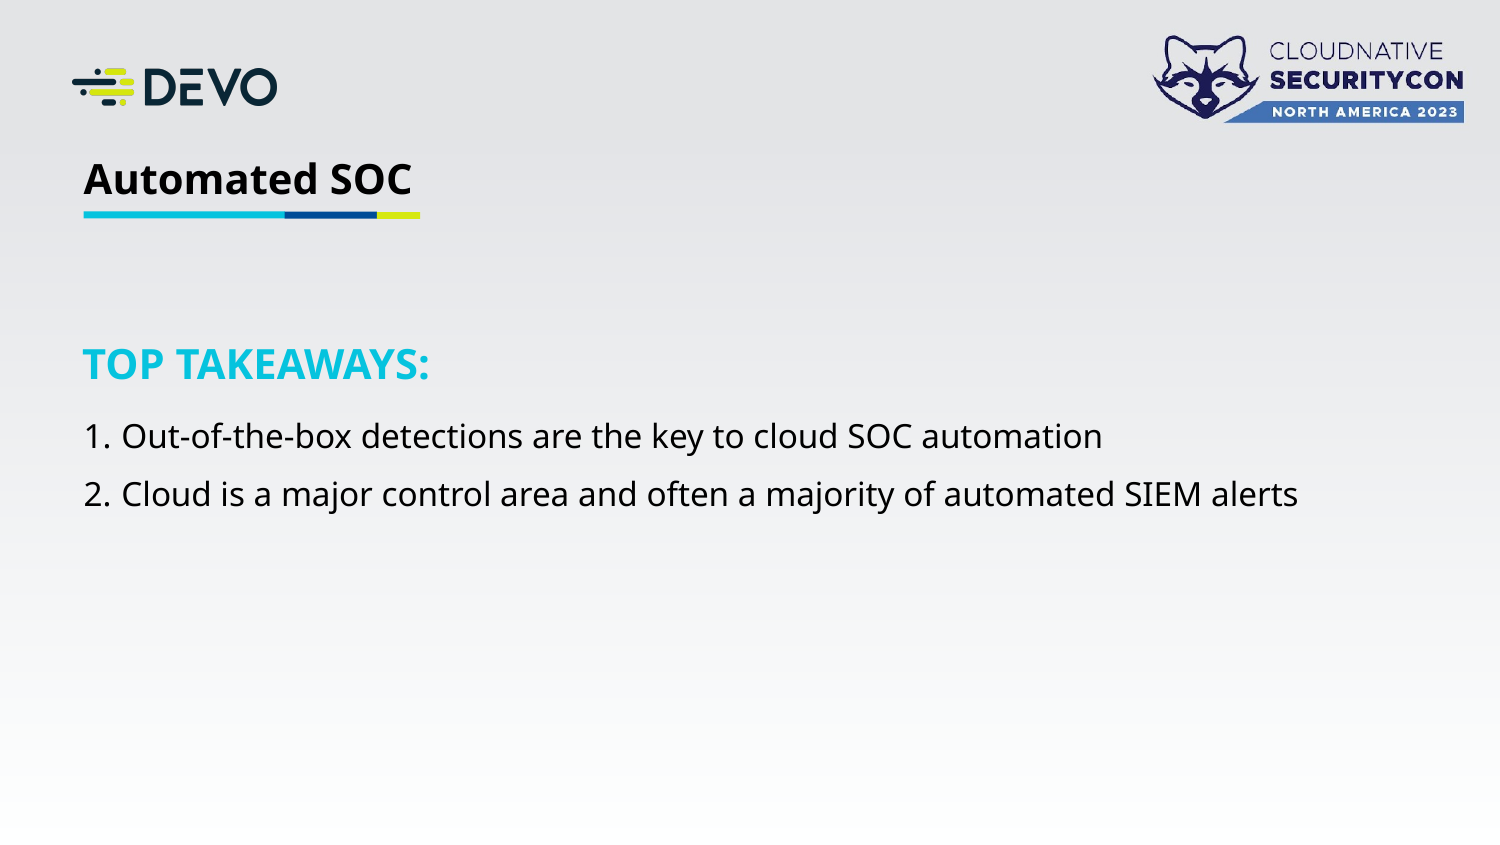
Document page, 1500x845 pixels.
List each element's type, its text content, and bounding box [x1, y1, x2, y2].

text_box Automated SOC [72, 123, 685, 240]
text_box Out-of-the-box detections are the key to cloud SOC automation Cloud is a major control area and often a majority of automated SIEM alerts [83, 407, 1383, 538]
text_box [0, 140, 1500, 845]
picture [0, 0, 1500, 140]
text_box TOP TAKEAWAYS: [82, 326, 1130, 405]
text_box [83, 211, 421, 220]
